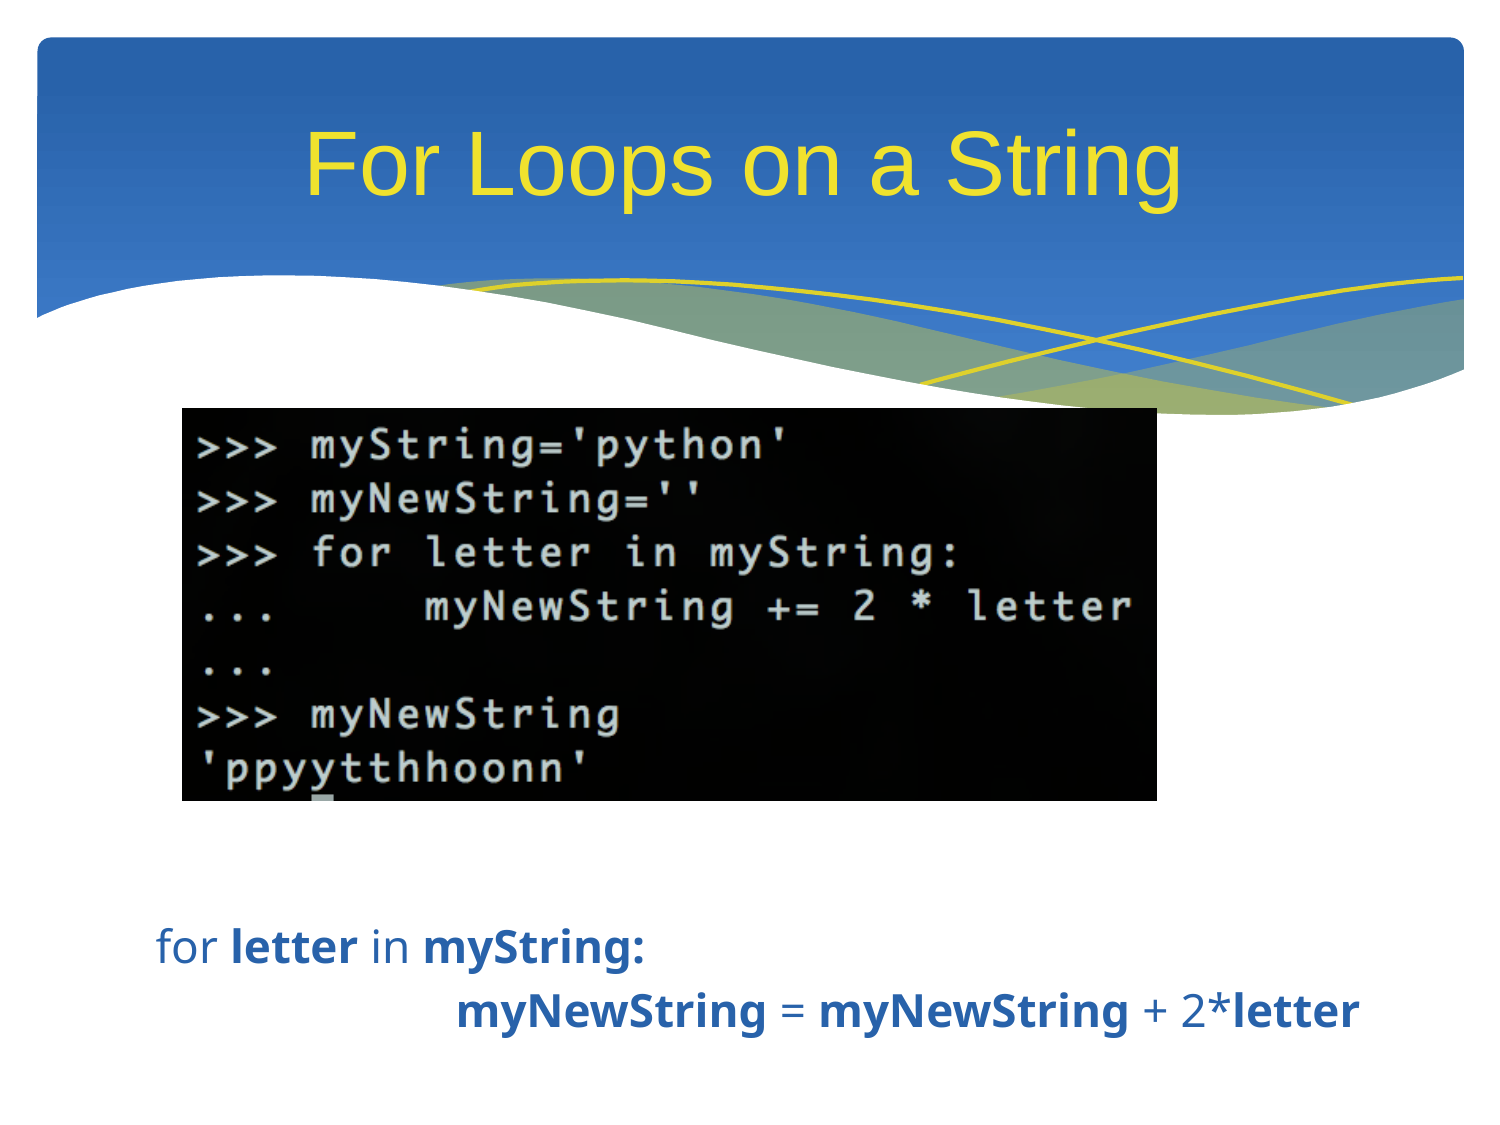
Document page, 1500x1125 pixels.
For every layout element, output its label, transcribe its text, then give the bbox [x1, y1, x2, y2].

list for letter in myString: myNewString = myNewString + 2*letter [91, 910, 1389, 1125]
picture [181, 407, 1157, 801]
title For Loops on a String [44, 55, 1445, 261]
